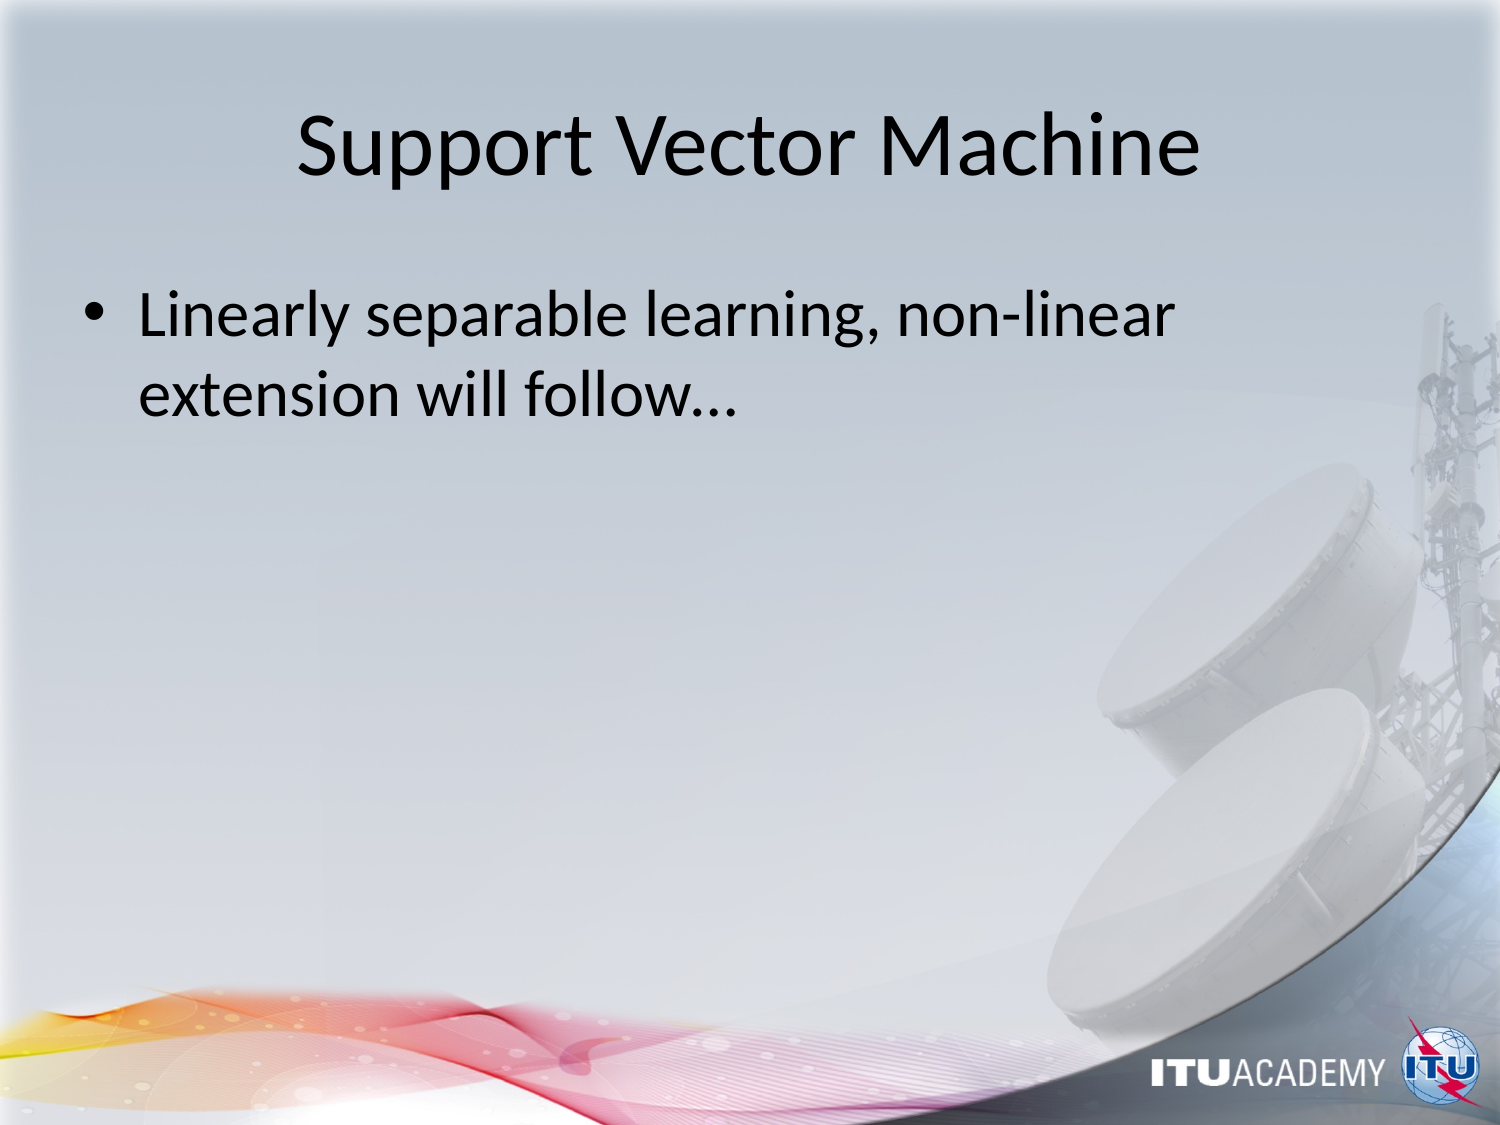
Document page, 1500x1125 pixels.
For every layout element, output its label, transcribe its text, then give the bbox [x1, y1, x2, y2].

list Linearly separable learning, non-linear extension will follow… [74, 261, 1426, 1006]
title Support Vector Machine [74, 44, 1426, 234]
picture [0, 0, 1500, 1125]
